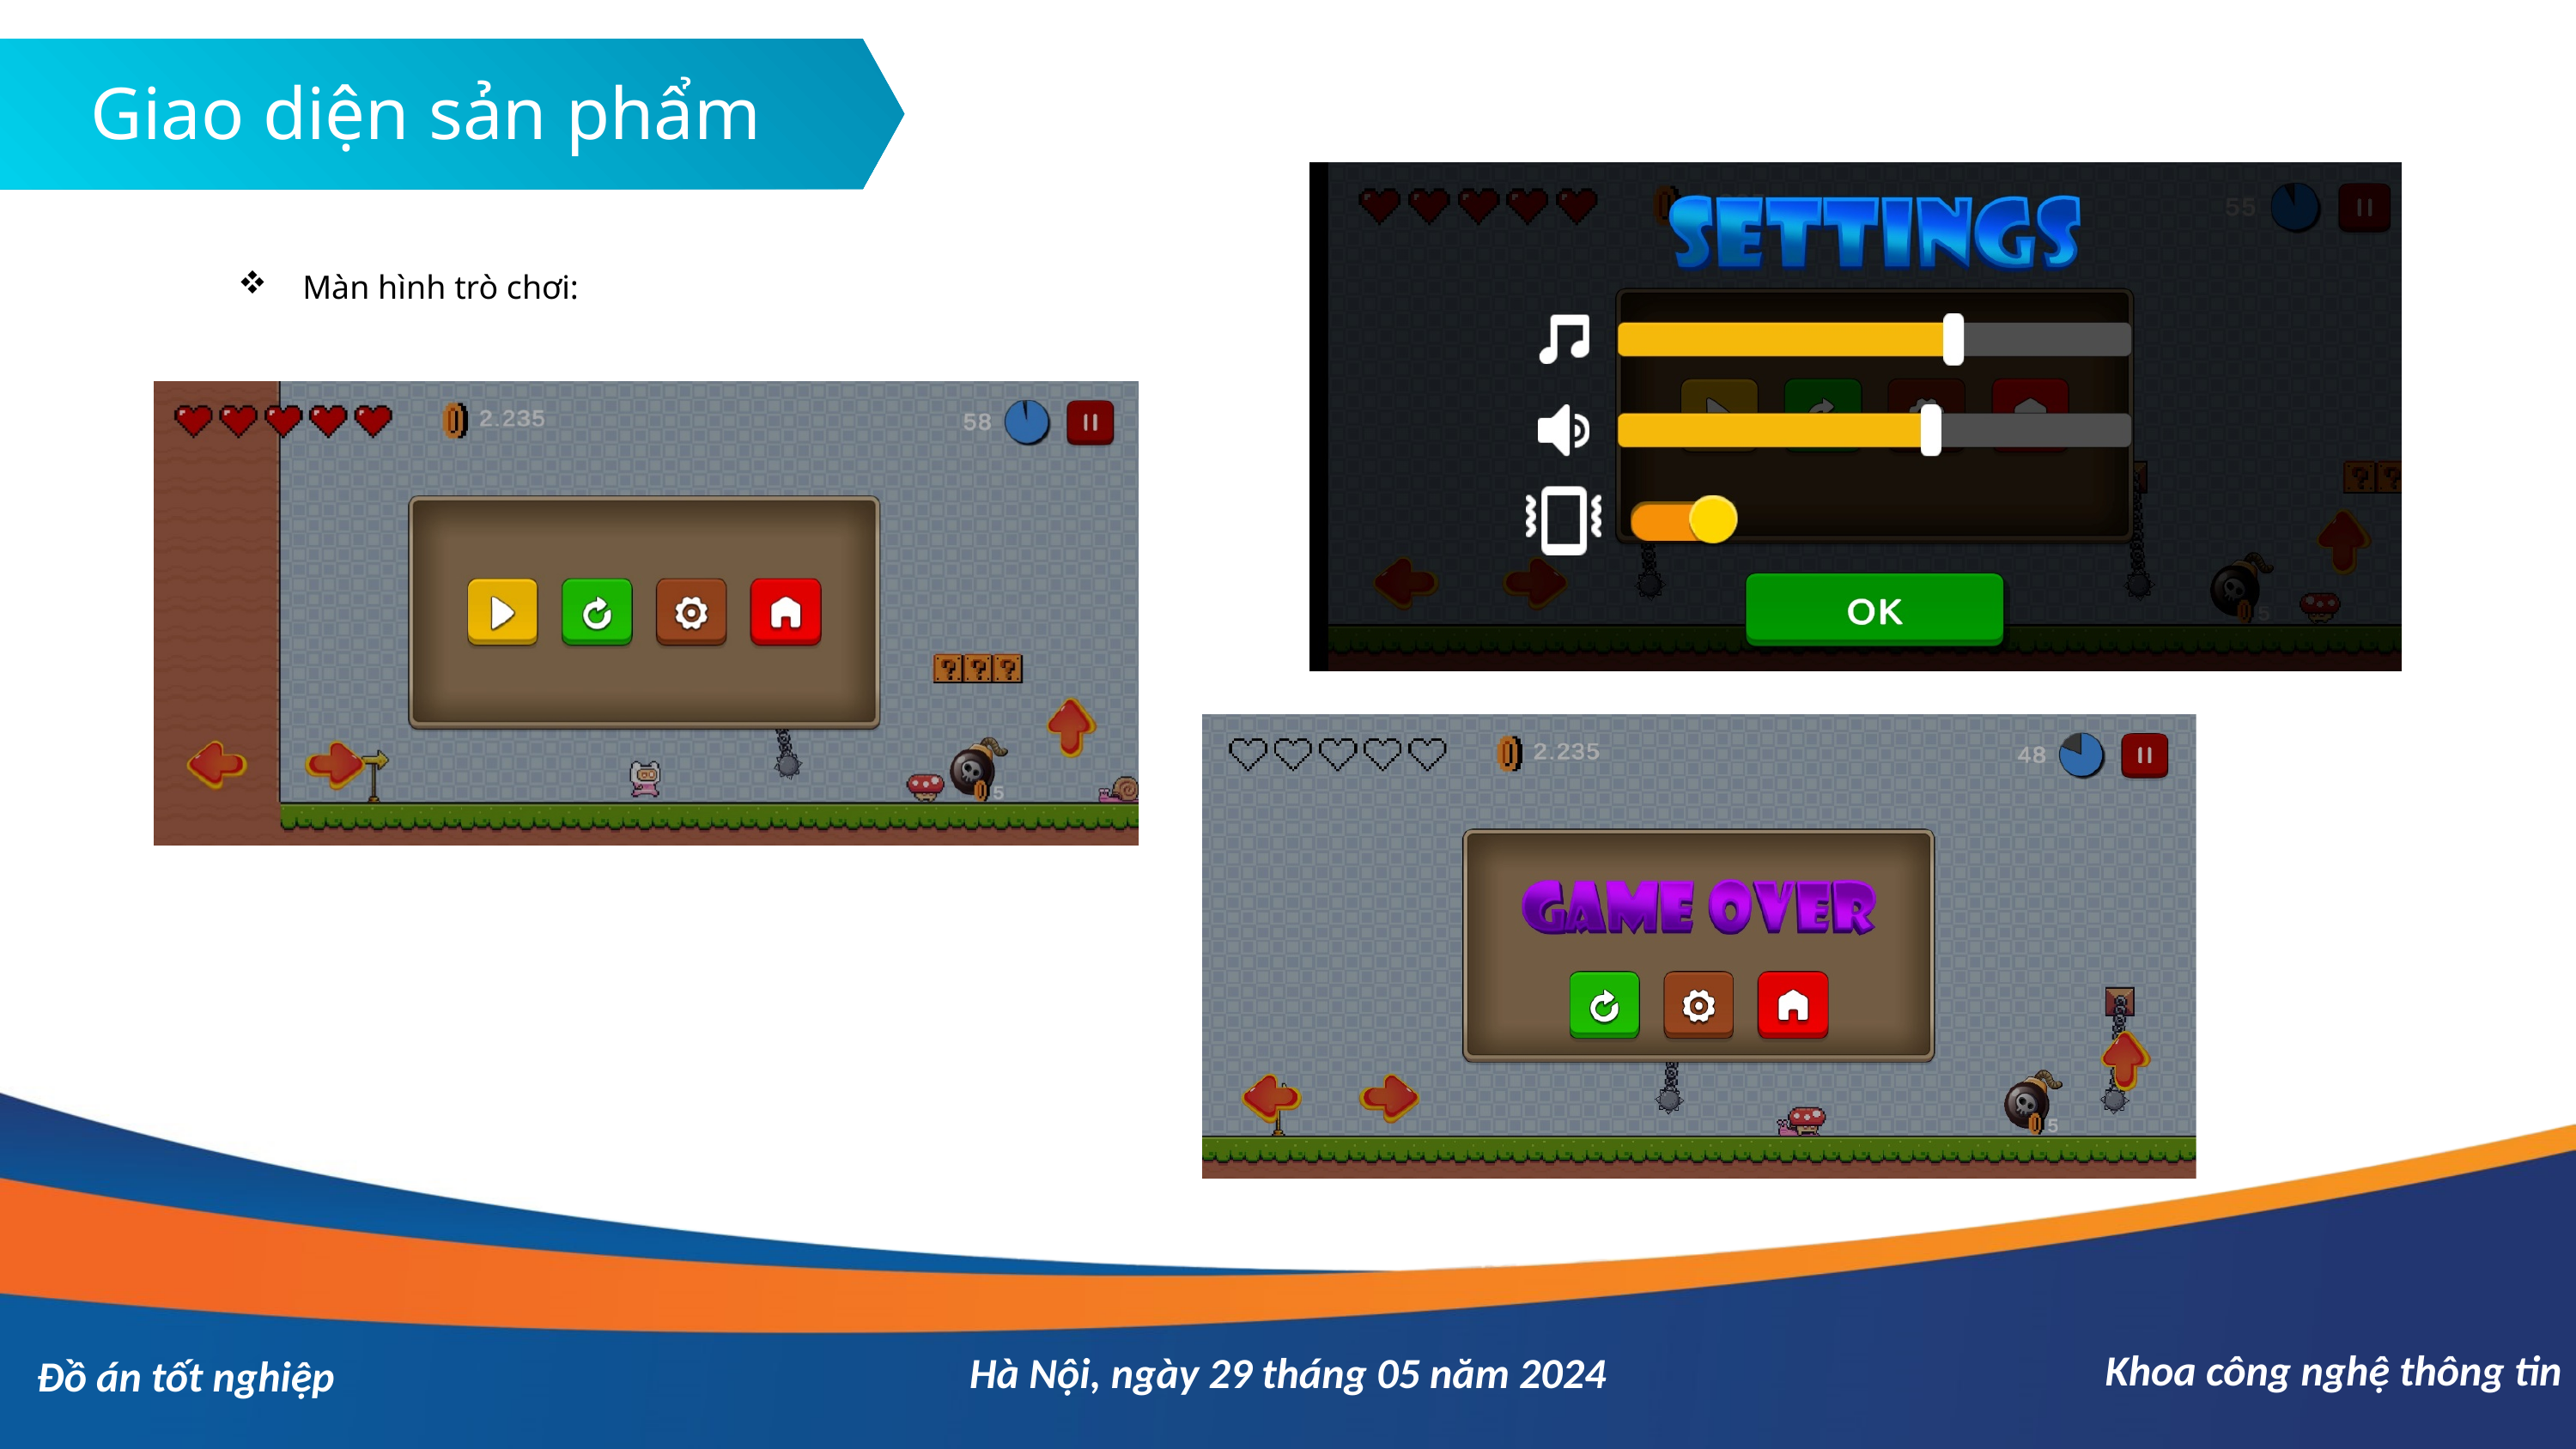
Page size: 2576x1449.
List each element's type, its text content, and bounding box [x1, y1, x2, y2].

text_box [0, 38, 905, 190]
picture [0, 381, 2576, 1449]
text_box Màn hình trò chơi: [225, 240, 1304, 312]
picture [1309, 162, 2403, 672]
